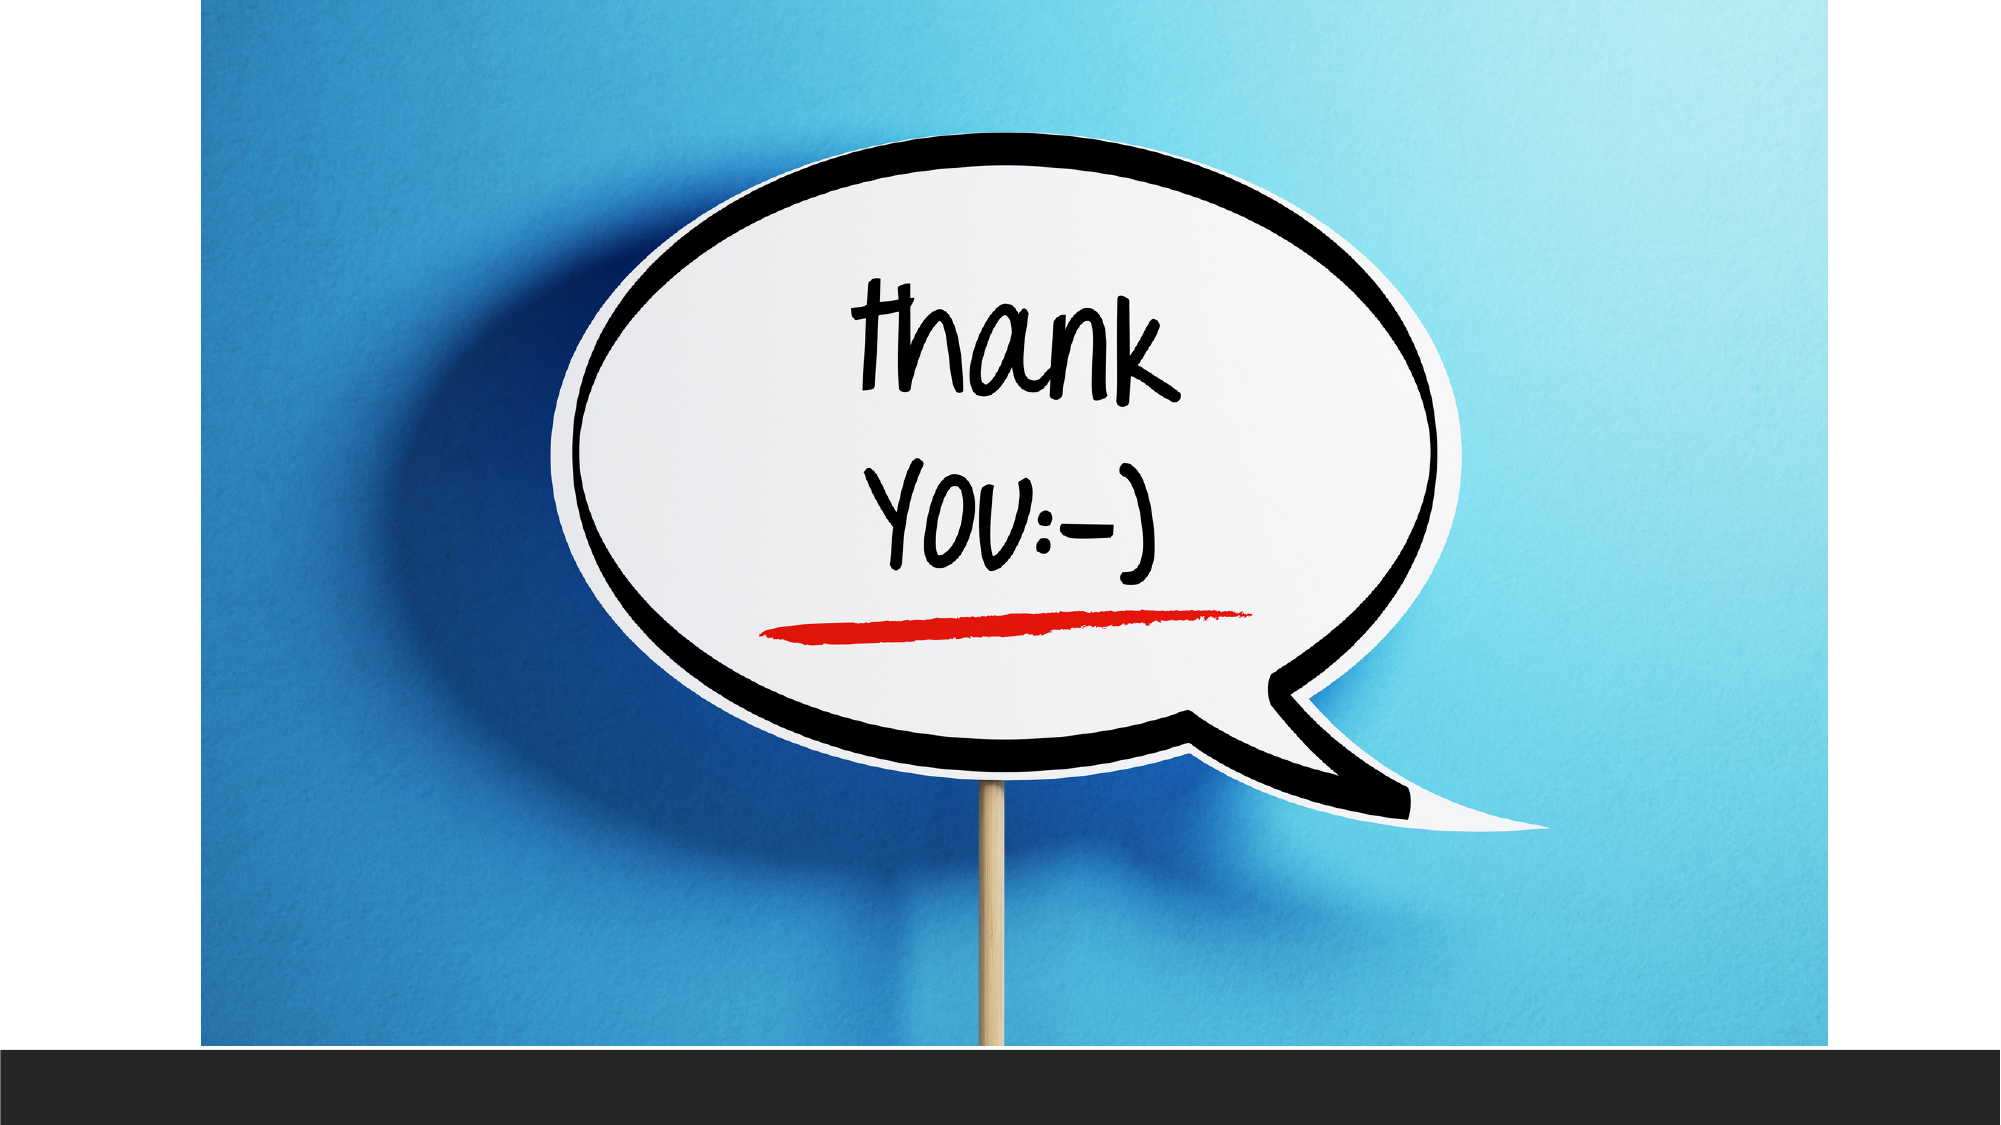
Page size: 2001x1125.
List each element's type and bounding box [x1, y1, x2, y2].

picture [201, 0, 1829, 1047]
